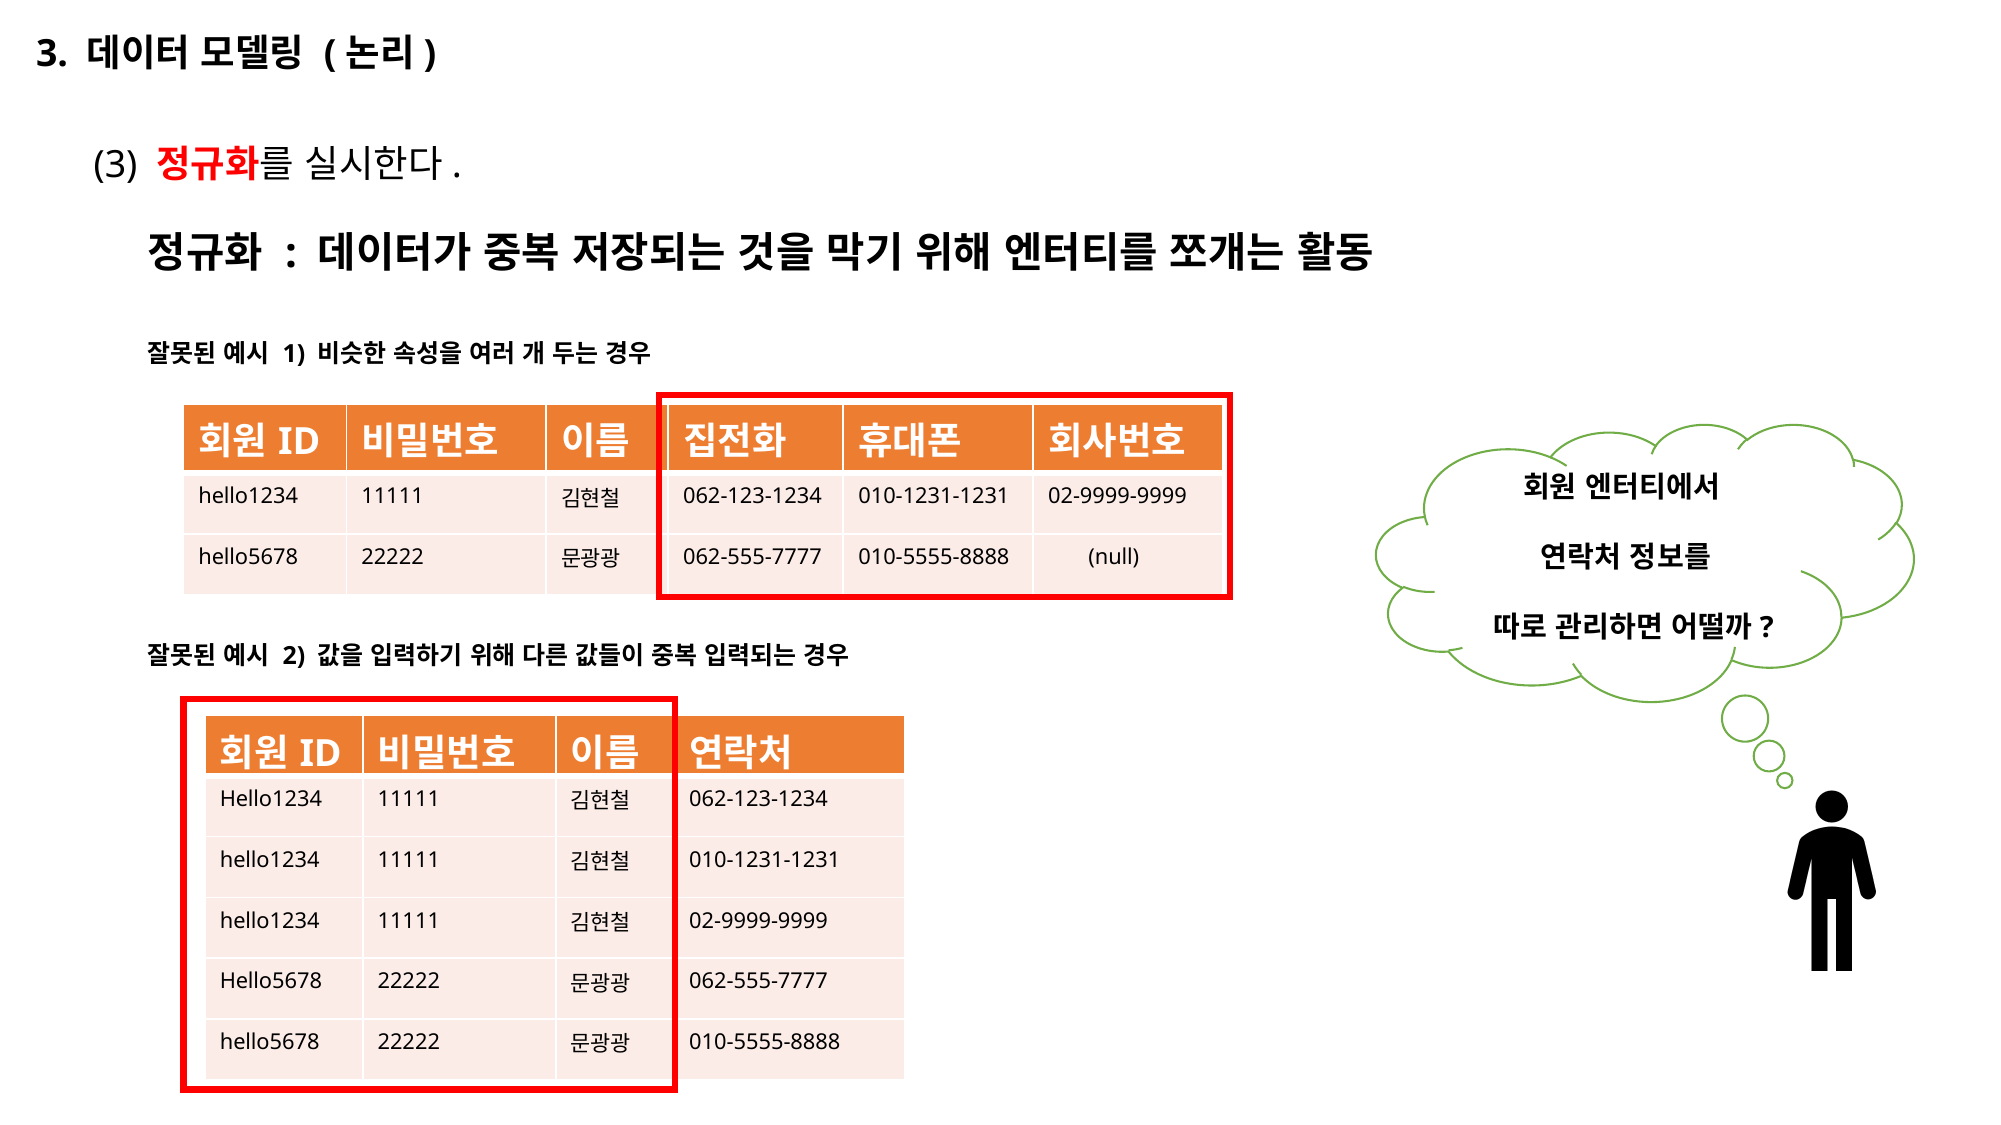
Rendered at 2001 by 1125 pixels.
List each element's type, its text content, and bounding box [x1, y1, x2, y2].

table_header 비밀번호 [347, 405, 545, 470]
text_box 잘못된 예시 1) 비슷한 속성을 여러 개 두는 경우 [132, 329, 1000, 375]
text_box (3) 정규화를 실시한다. [78, 132, 1213, 193]
table_cell 062-123-1234 [676, 779, 904, 836]
table_cell 062-555-7777 [676, 959, 904, 1018]
table_header 회원ID [184, 405, 346, 470]
text_box 회원 엔터티에서 연락처 정보를 따로 관리하면 어떨까? [1720, 694, 1770, 743]
table_cell 문광광 [547, 535, 658, 594]
table_cell hello5678 [184, 535, 346, 594]
table_cell 02-9999-9999 [676, 898, 904, 957]
text_box 3. 데이터 모델링 (논리) [21, 21, 467, 82]
table_cell 11111 [347, 476, 545, 533]
text_box [182, 698, 676, 1090]
table_cell 010-1231-1231 [676, 837, 904, 897]
table_cell 010-5555-8888 [676, 1020, 904, 1079]
text_box [658, 394, 1231, 598]
text_box 정규화 : 데이터가 중복 저장되는 것을 막기 위해 엔터티를 쪼개는 활동 [133, 218, 1783, 284]
text_box 회원 엔터티에서 연락처 정보를 따로 관리하면 어떨까? [1752, 739, 1786, 773]
table_cell 22222 [347, 535, 545, 594]
table_header 이름 [547, 405, 658, 470]
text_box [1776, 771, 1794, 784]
table_header 연락처 [676, 716, 904, 773]
table_cell hello1234 [184, 476, 346, 533]
text_box 잘못된 예시 2) 값을 입력하기 위해 다른 값들이 중복 입력되는 경우 [133, 632, 935, 677]
table_cell 김현철 [547, 476, 658, 533]
picture [1735, 784, 1928, 977]
text_box 회원 엔터티에서 연락처 정보를 따로 관리하면 어떨까? [1374, 423, 1916, 704]
